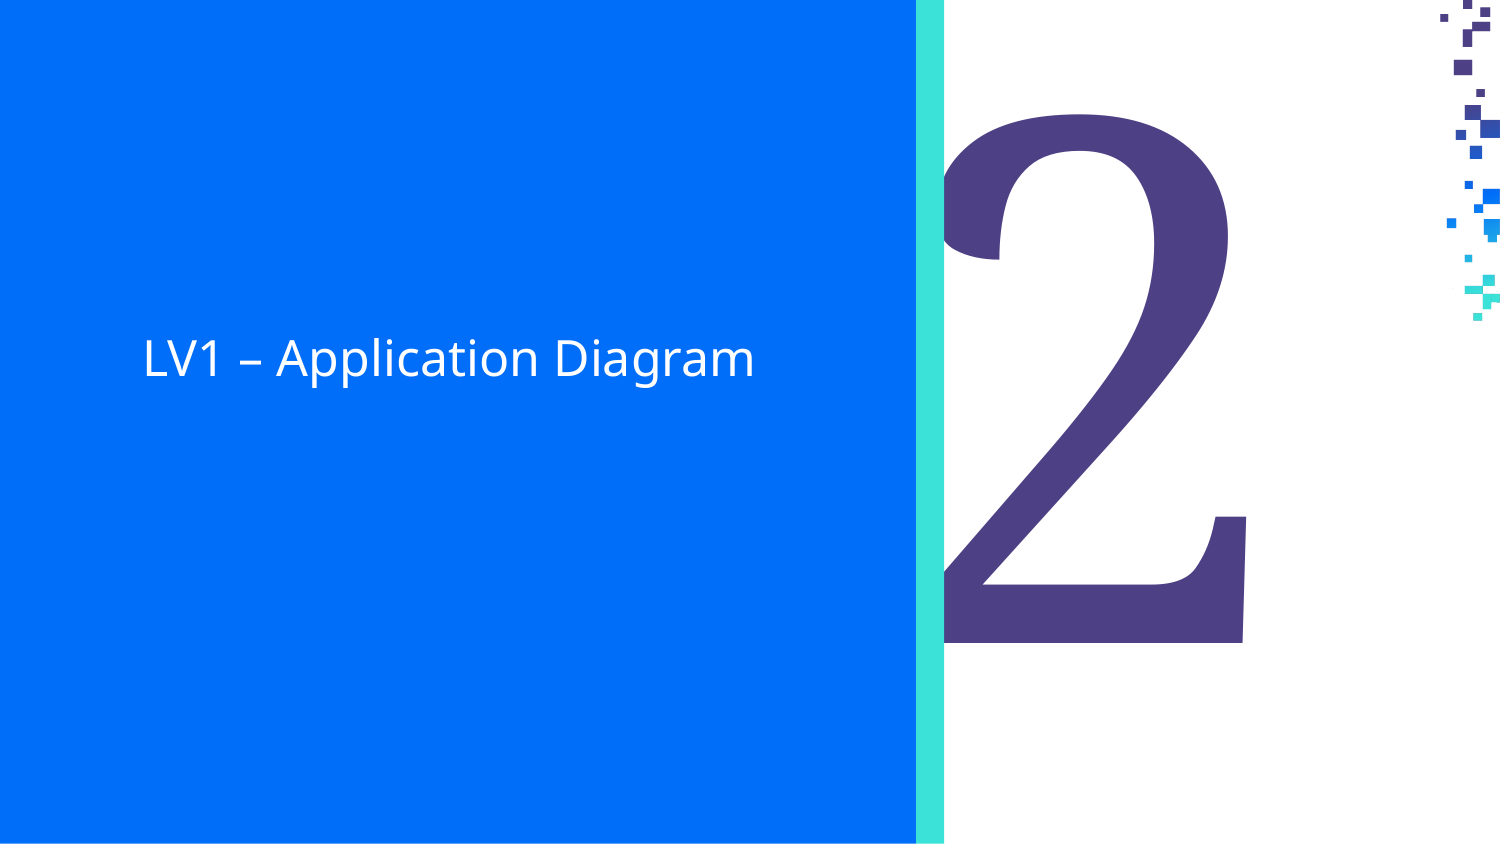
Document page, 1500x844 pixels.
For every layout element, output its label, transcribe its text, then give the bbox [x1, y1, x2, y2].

text_box [915, 0, 945, 844]
picture [1440, 0, 1500, 321]
text_box 2 [945, 32, 1310, 671]
text_box [0, 0, 915, 844]
list LV1 – Application Diagram [0, 326, 912, 645]
